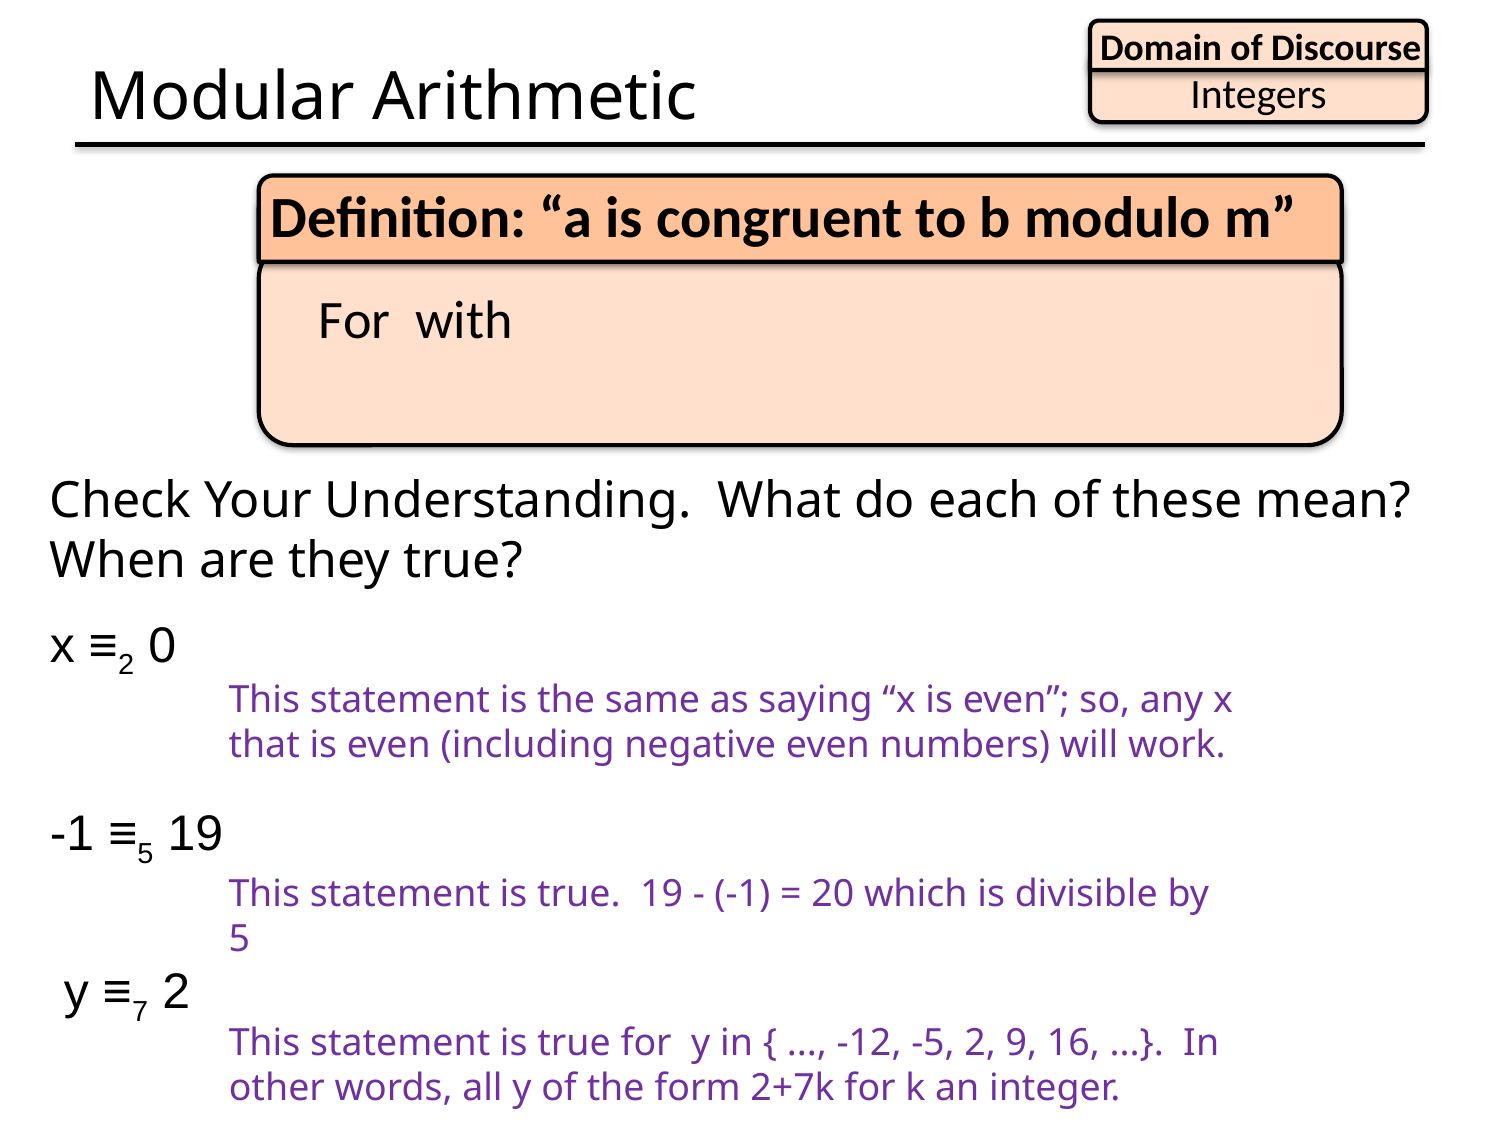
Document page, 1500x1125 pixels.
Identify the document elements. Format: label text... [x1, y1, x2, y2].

text_box Check Your Understanding. What do each of these mean? When are they true? x ≡2 0 -1 ≡5 19 y ≡7 2 [35, 459, 1427, 1125]
title Modular Arithmetic [75, 45, 1425, 145]
text_box This statement is true for y in { ..., -12, -5, 2, 9, 16, ...}. In other words, all y of the form 2+7k for k an integer. [213, 1010, 1287, 1115]
text_box This statement is true. 19 - (-1) = 20 which is divisible by 5 [213, 861, 1253, 967]
text_box This statement is the same as saying “x is even”; so, any x that is even (including negative even numbers) will work. [213, 667, 1287, 773]
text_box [258, 175, 1342, 446]
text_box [1089, 20, 1428, 123]
